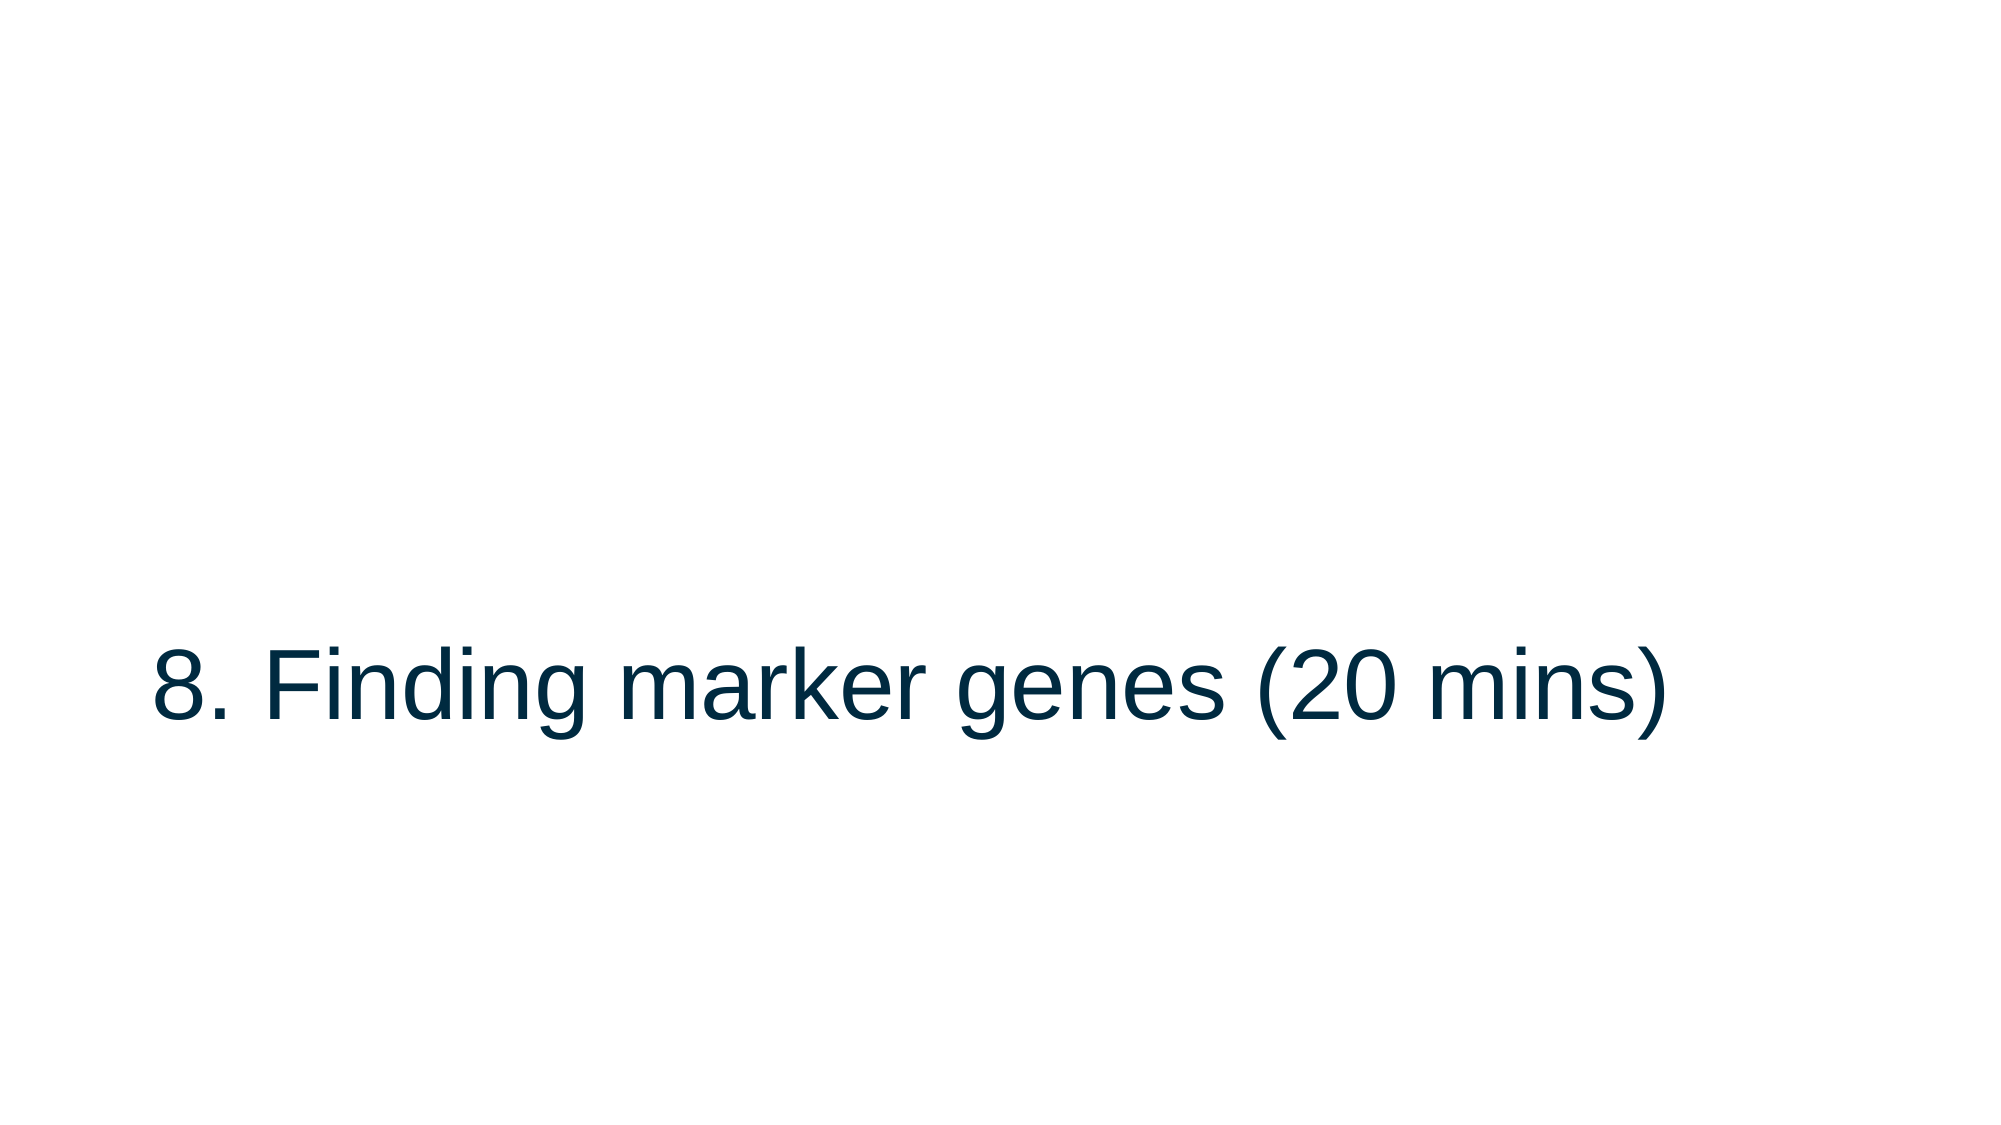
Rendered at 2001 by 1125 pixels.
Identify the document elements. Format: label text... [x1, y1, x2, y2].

title 8. Finding marker genes (20 mins) [136, 280, 1862, 749]
